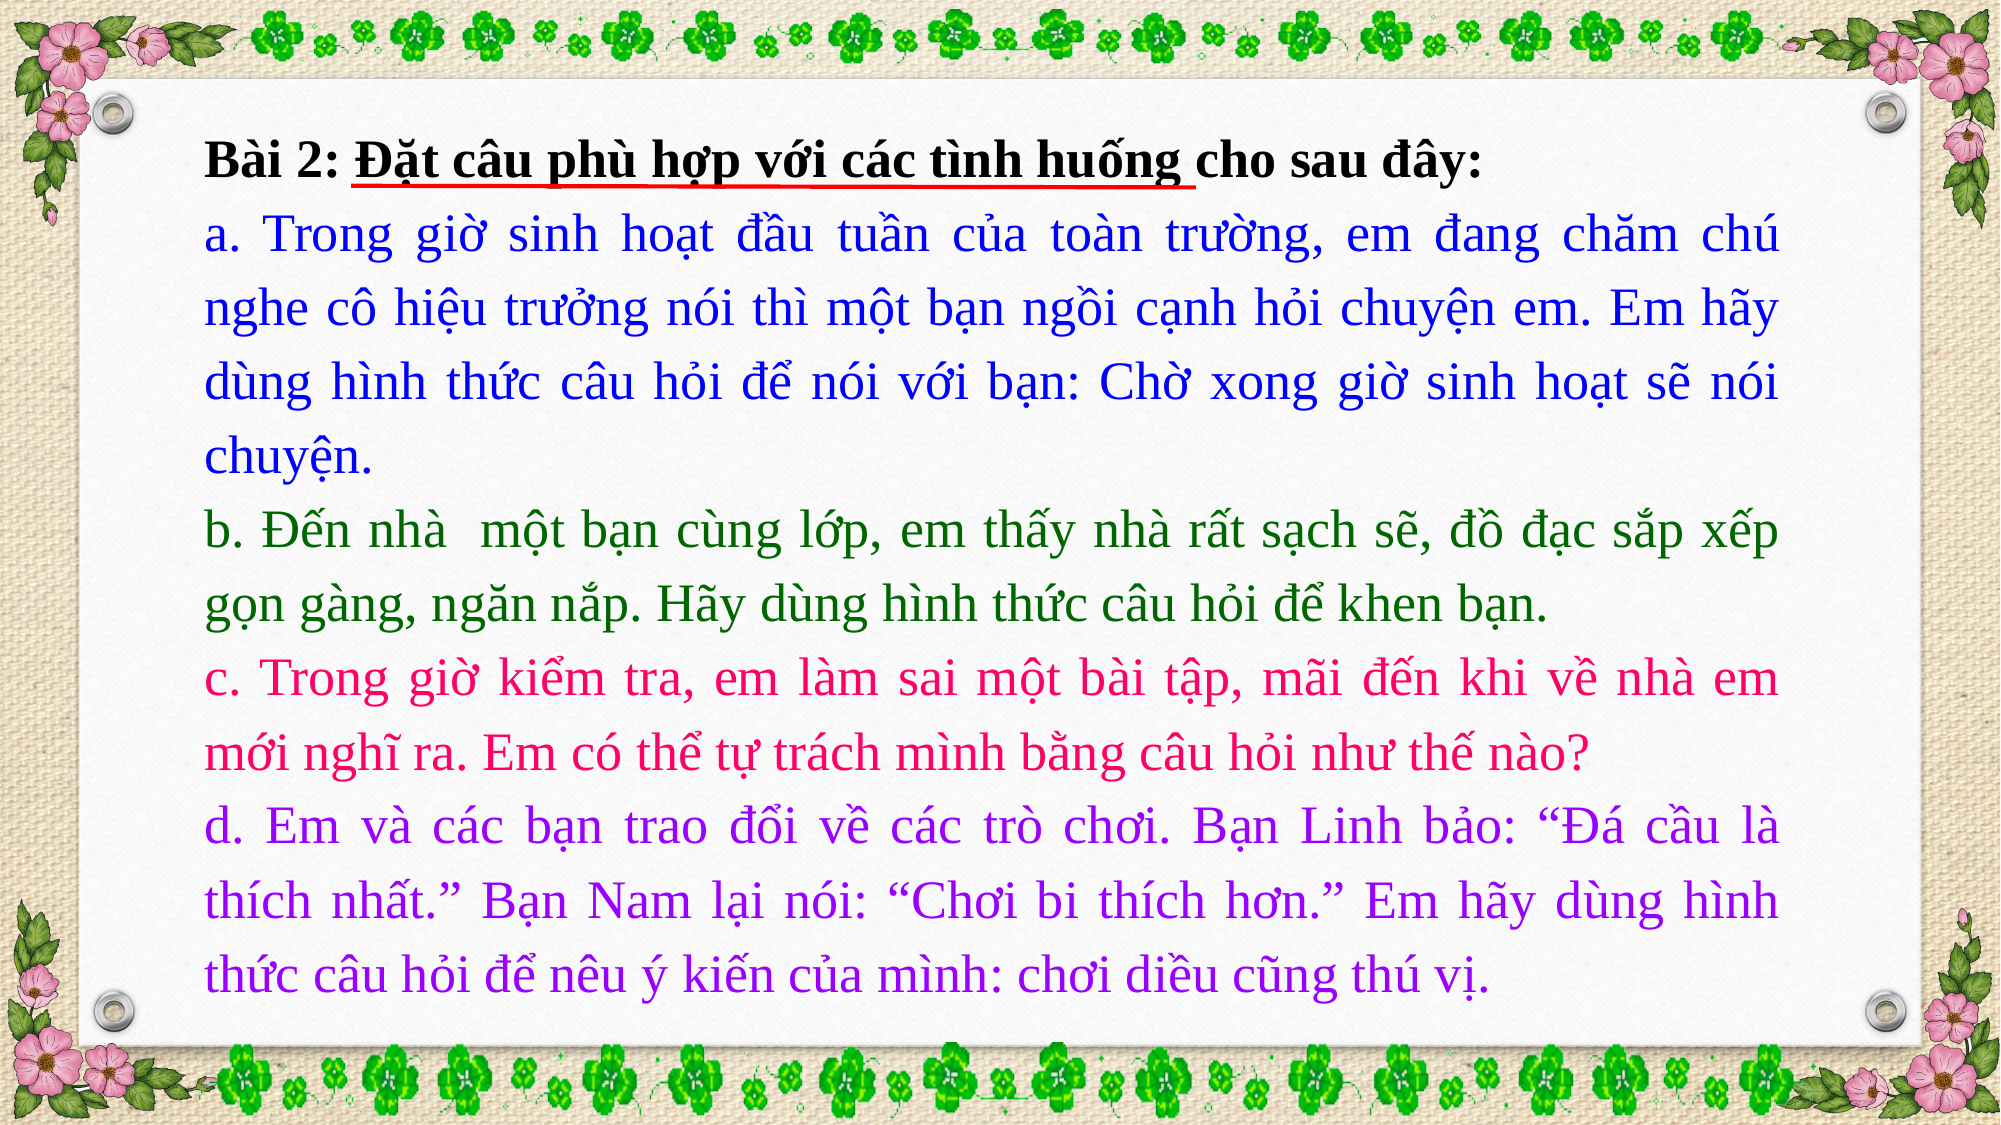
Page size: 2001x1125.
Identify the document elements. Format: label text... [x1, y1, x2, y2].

picture [0, 0, 2001, 1125]
text_box Bài 2: Đặt câu phù hợp với các tình huống cho sau đây: a. Trong giờ sinh hoạt đầu tuần của toàn trường, em đang chăm chú nghe cô hiệu trưởng nói thì một bạn ngồi cạnh hỏi chuyện em. Em hãy dùng hình thức câu hỏi để nói với bạn: Chờ xong giờ sinh hoạt sẽ nói chuyện. b. Đến nhà một bạn cùng lớp, em thấy nhà rất sạch sẽ, đồ đạc sắp xếp gọn gàng, ngăn nắp. Hãy dùng hình thức câu hỏi để khen bạn. c. Trong giờ kiểm tra, em làm sai một bài tập, mãi đến khi về nhà em mới nghĩ ra. Em có thể tự trách mình bằng câu hỏi như thế nào? d. Em và các bạn trao đổi về các trò chơi. Bạn Linh bảo: “Đá cầu là thích nhất.” Bạn Nam lại nói: “Chơi bi thích hơn.” Em hãy dùng hình thức câu hỏi để nêu ý kiến của mình: chơi diều cũng thú vị. [189, 106, 1798, 1011]
